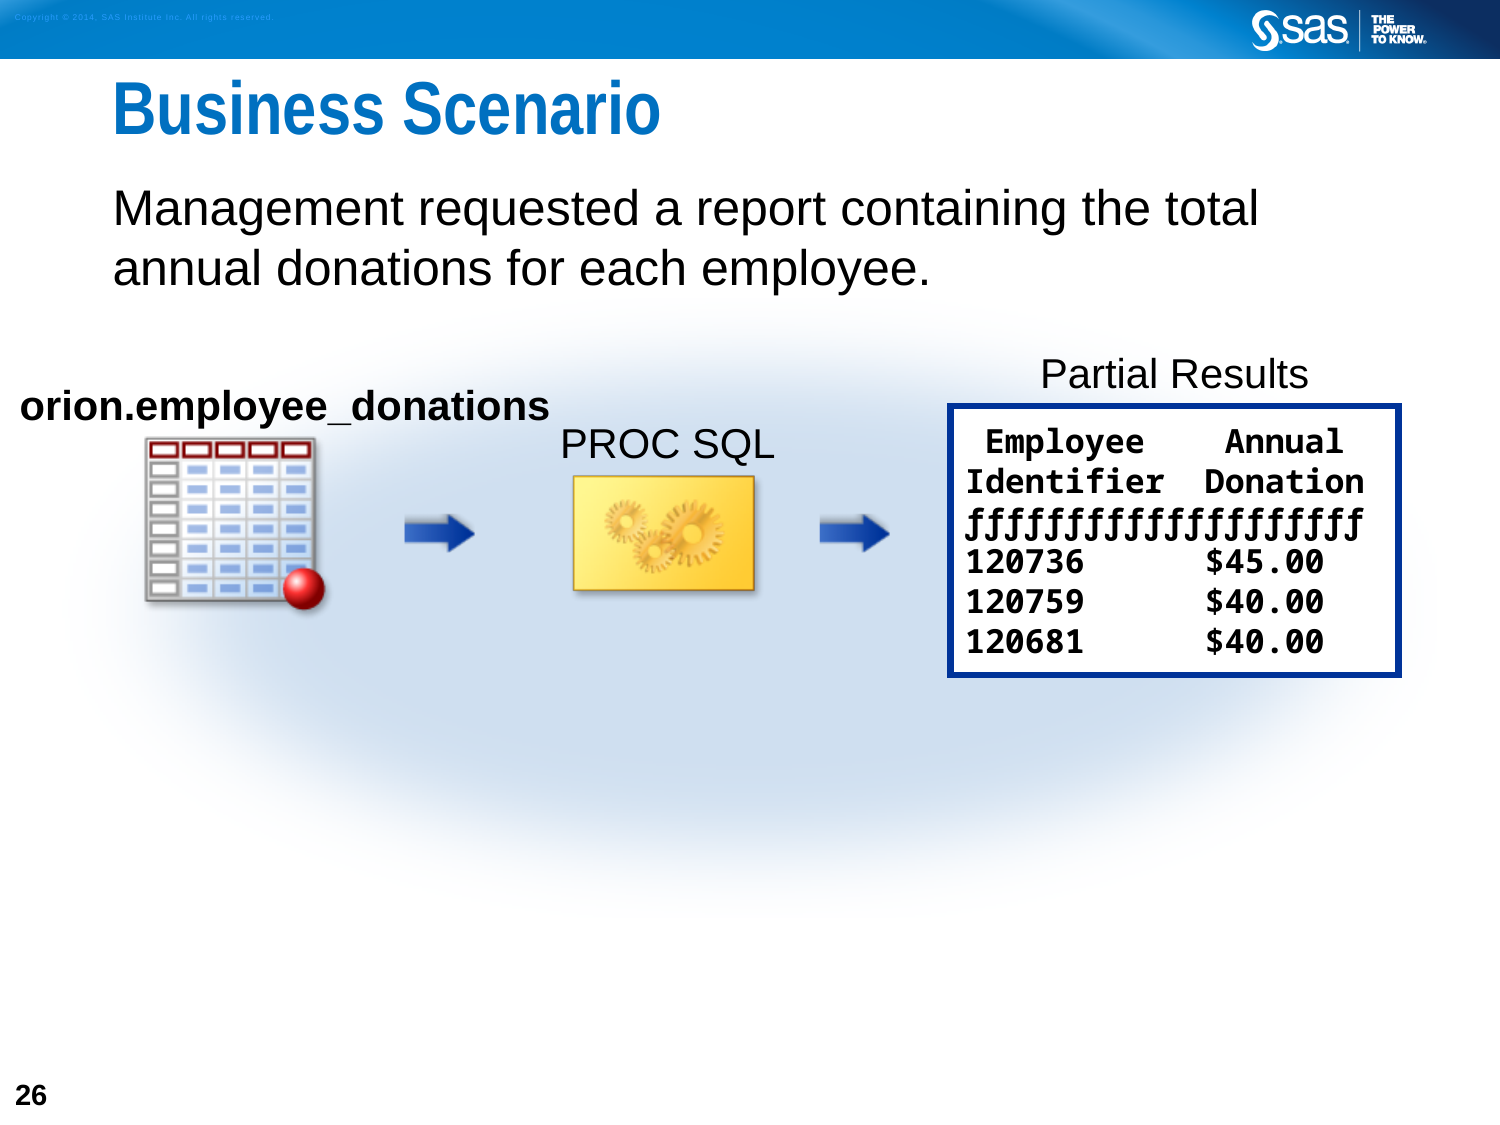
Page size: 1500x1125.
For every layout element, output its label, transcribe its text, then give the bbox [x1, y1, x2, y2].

title Business Scenario [112, 75, 1500, 187]
text_box orion.employee_donations [4, 371, 43, 437]
picture [48, 298, 1437, 919]
picture [0, 0, 1500, 59]
list Management requested a report containing the total annual donations for each employee. [112, 175, 1400, 296]
